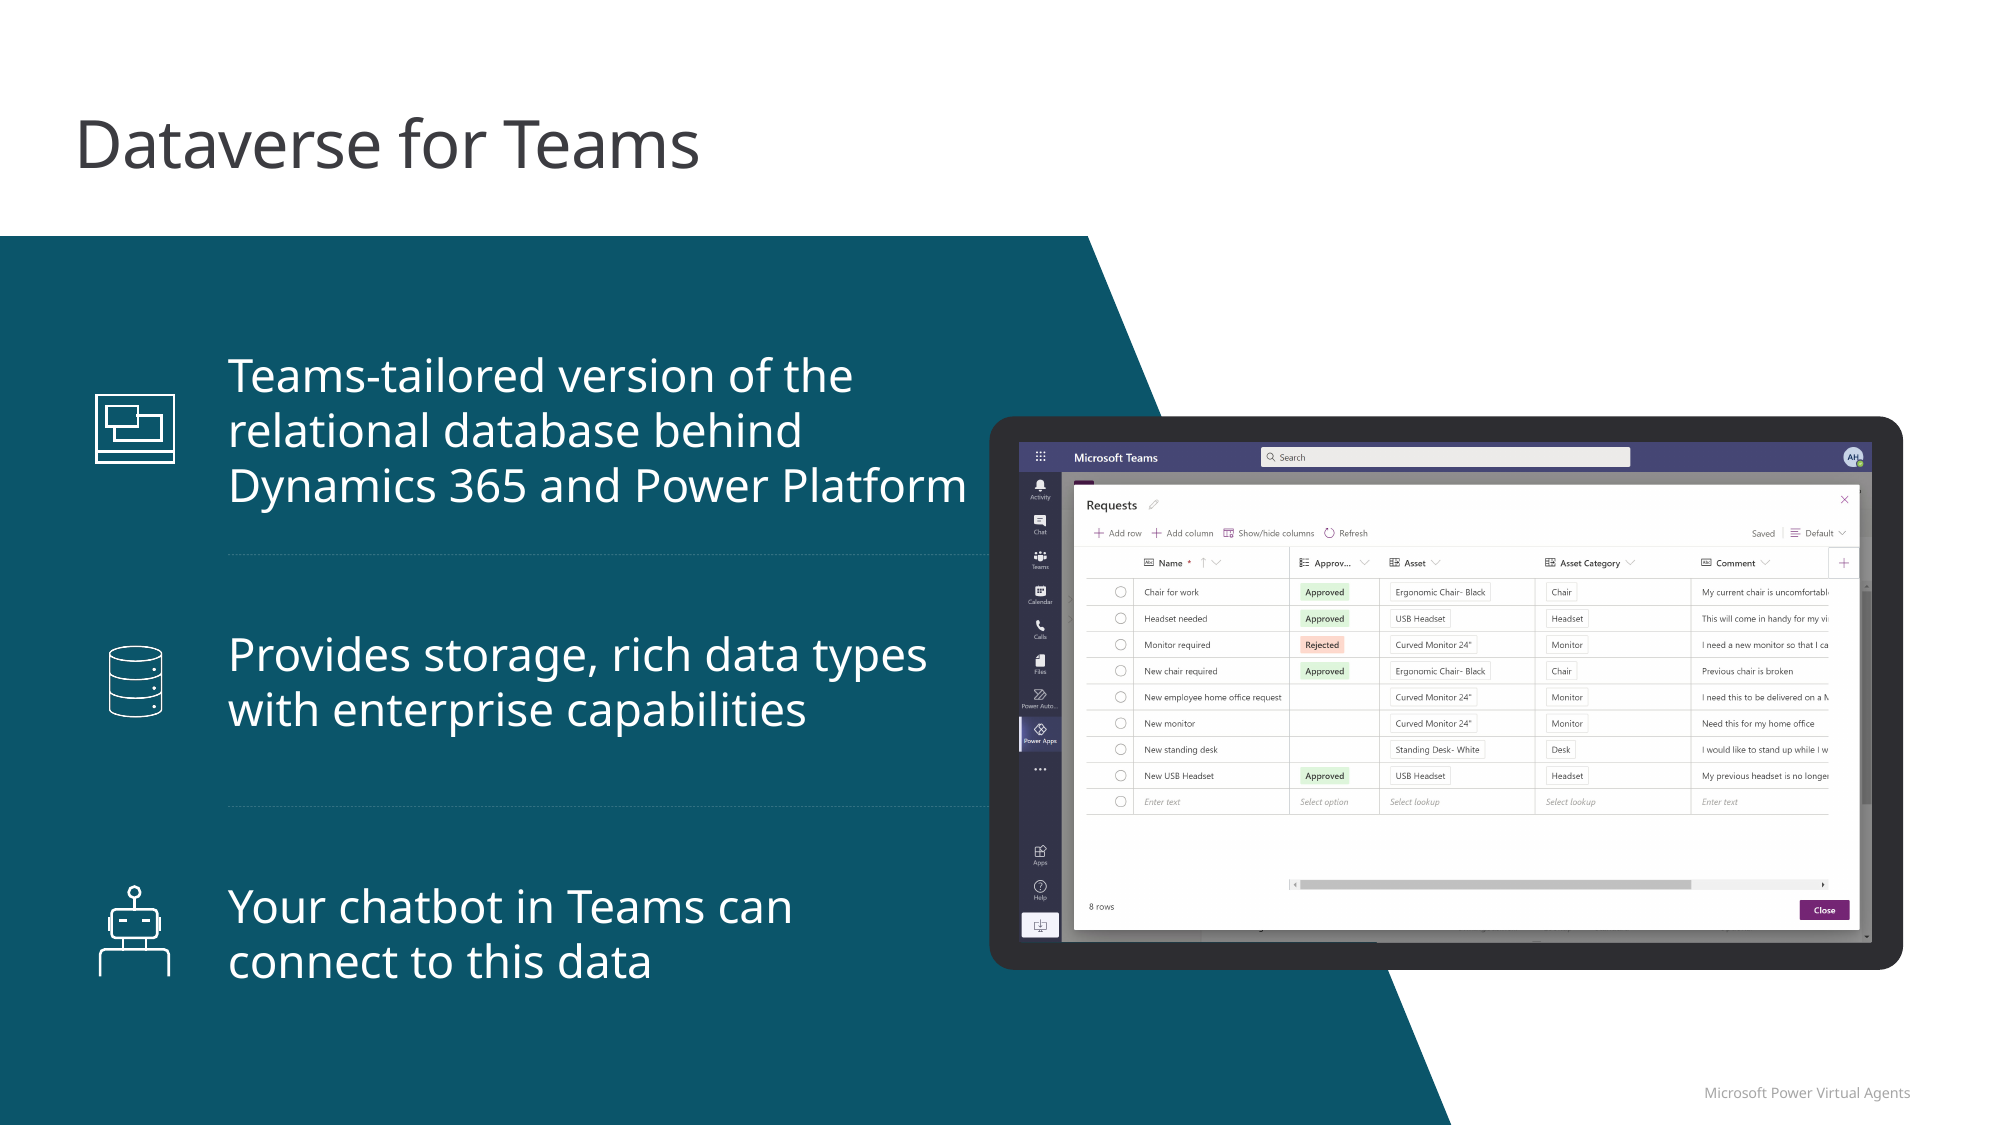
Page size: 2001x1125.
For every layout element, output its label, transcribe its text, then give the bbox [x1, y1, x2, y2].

picture [90, 635, 180, 726]
text_box [0, 235, 1452, 1125]
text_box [99, 373, 1162, 988]
text_box [1162, 415, 1904, 971]
title Dataverse for Teams [74, 101, 1930, 183]
picture [1019, 442, 1873, 943]
